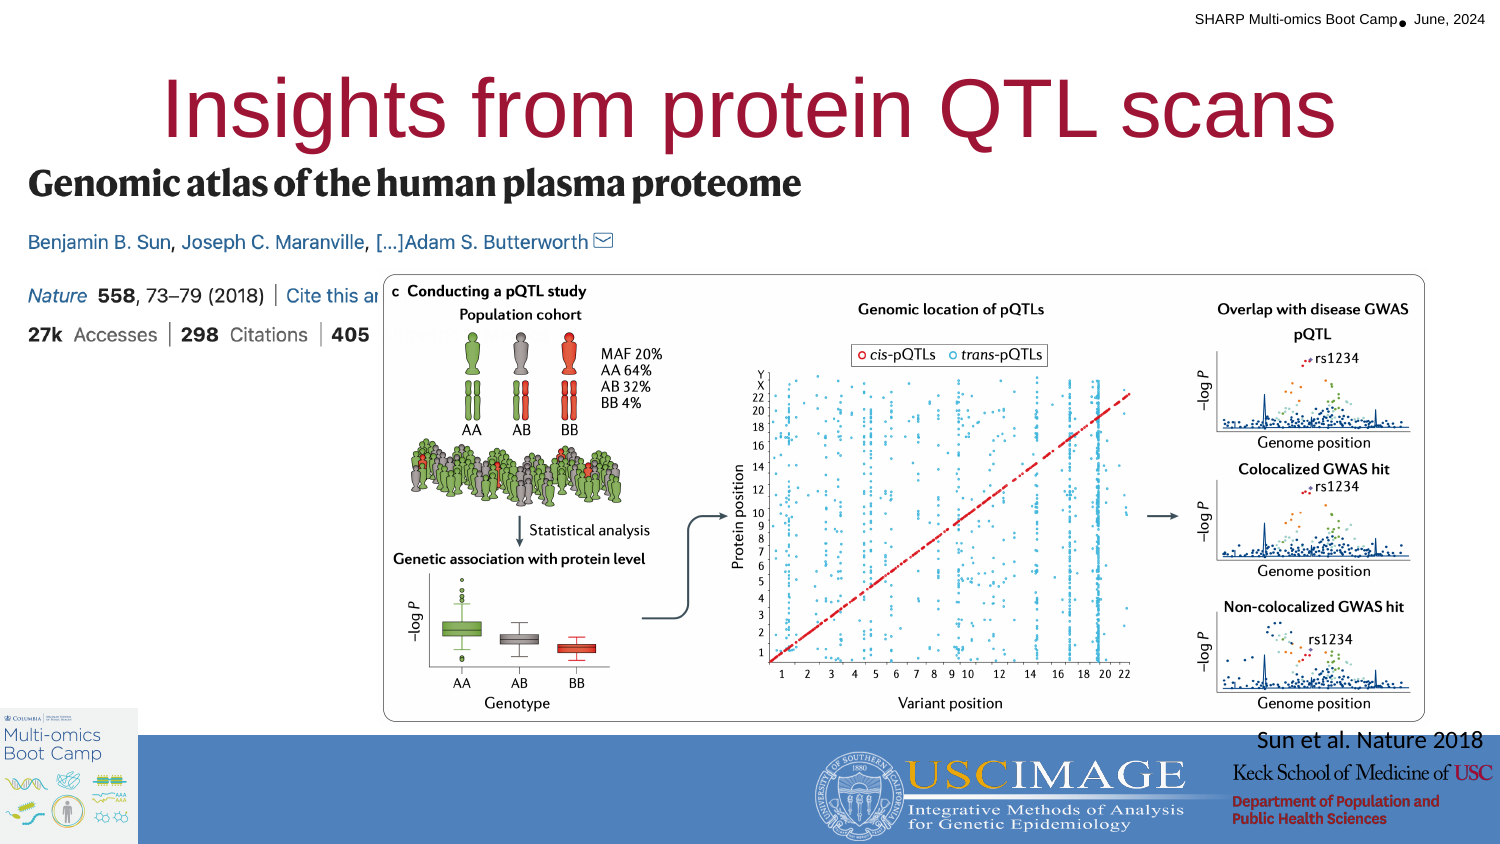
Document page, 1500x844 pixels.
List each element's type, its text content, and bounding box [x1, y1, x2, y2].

picture [0, 708, 138, 844]
title Insights from protein QTL scans [75, 33, 1425, 175]
text_box Sun et al. Nature 2018 [1242, 715, 1499, 761]
picture [799, 738, 1500, 844]
picture [25, 164, 1429, 726]
